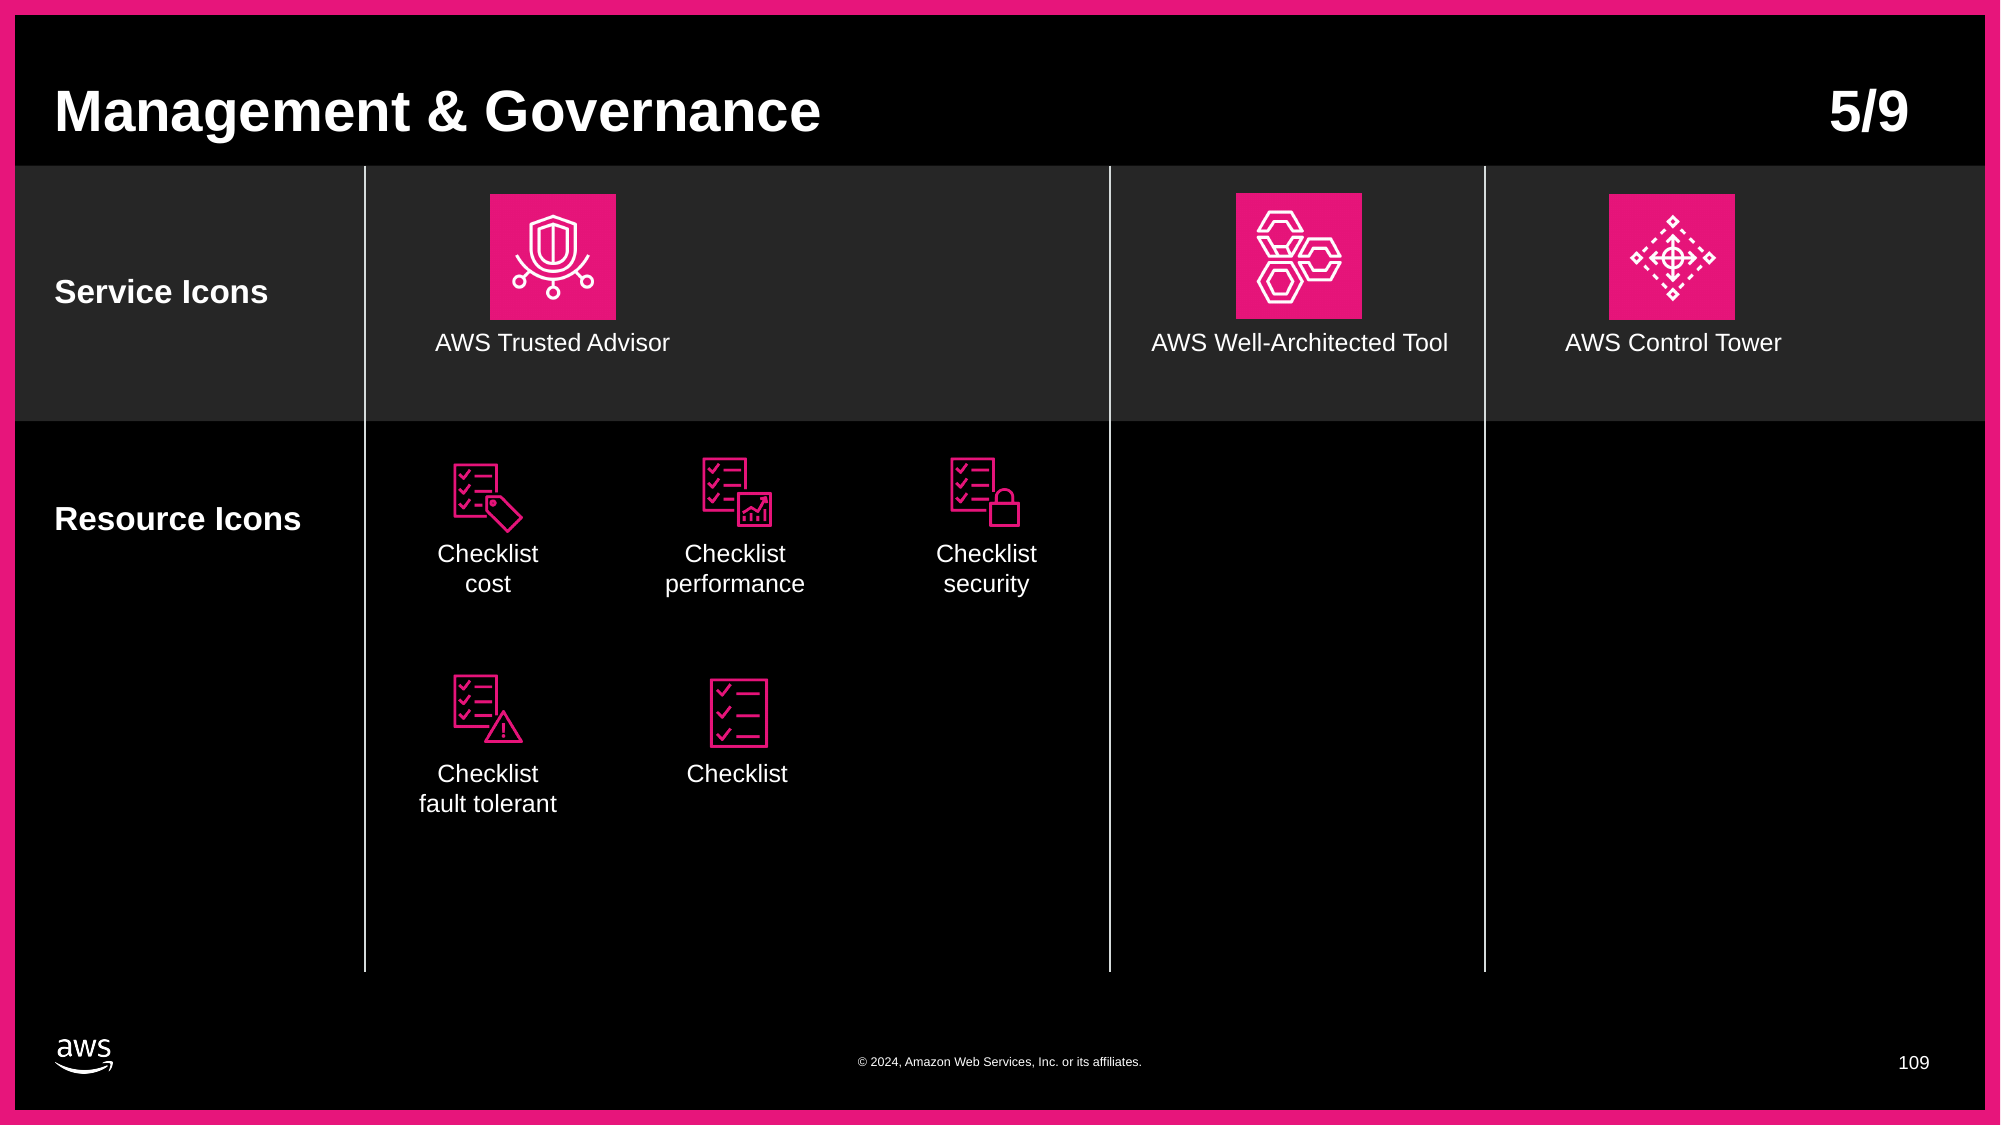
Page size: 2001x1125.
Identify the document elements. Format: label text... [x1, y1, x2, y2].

text_box AWS Control Tower [1493, 319, 1855, 364]
picture [947, 454, 1023, 530]
slide_number 109 [1494, 1031, 1945, 1092]
text_box Checklist cost [388, 529, 588, 605]
text_box Checklist security [887, 529, 1087, 605]
text_box Checklist fault tolerant [388, 750, 588, 825]
picture [1609, 194, 1735, 320]
picture [700, 675, 776, 751]
picture [450, 460, 526, 536]
text_box Checklist [637, 750, 837, 795]
picture [450, 671, 526, 747]
picture [1236, 193, 1362, 319]
text_box Checklist performance [635, 529, 836, 605]
title Management & Governance 5/9 [39, 59, 1945, 166]
text_box AWS Trusted Advisor [369, 319, 737, 364]
footer © 2024, Amazon Web Services, Inc. or its affiliates. [662, 1031, 1338, 1092]
picture [490, 194, 616, 320]
text_box AWS Well-Architected Tool [1113, 319, 1484, 364]
picture [55, 1039, 113, 1074]
picture [699, 454, 775, 530]
